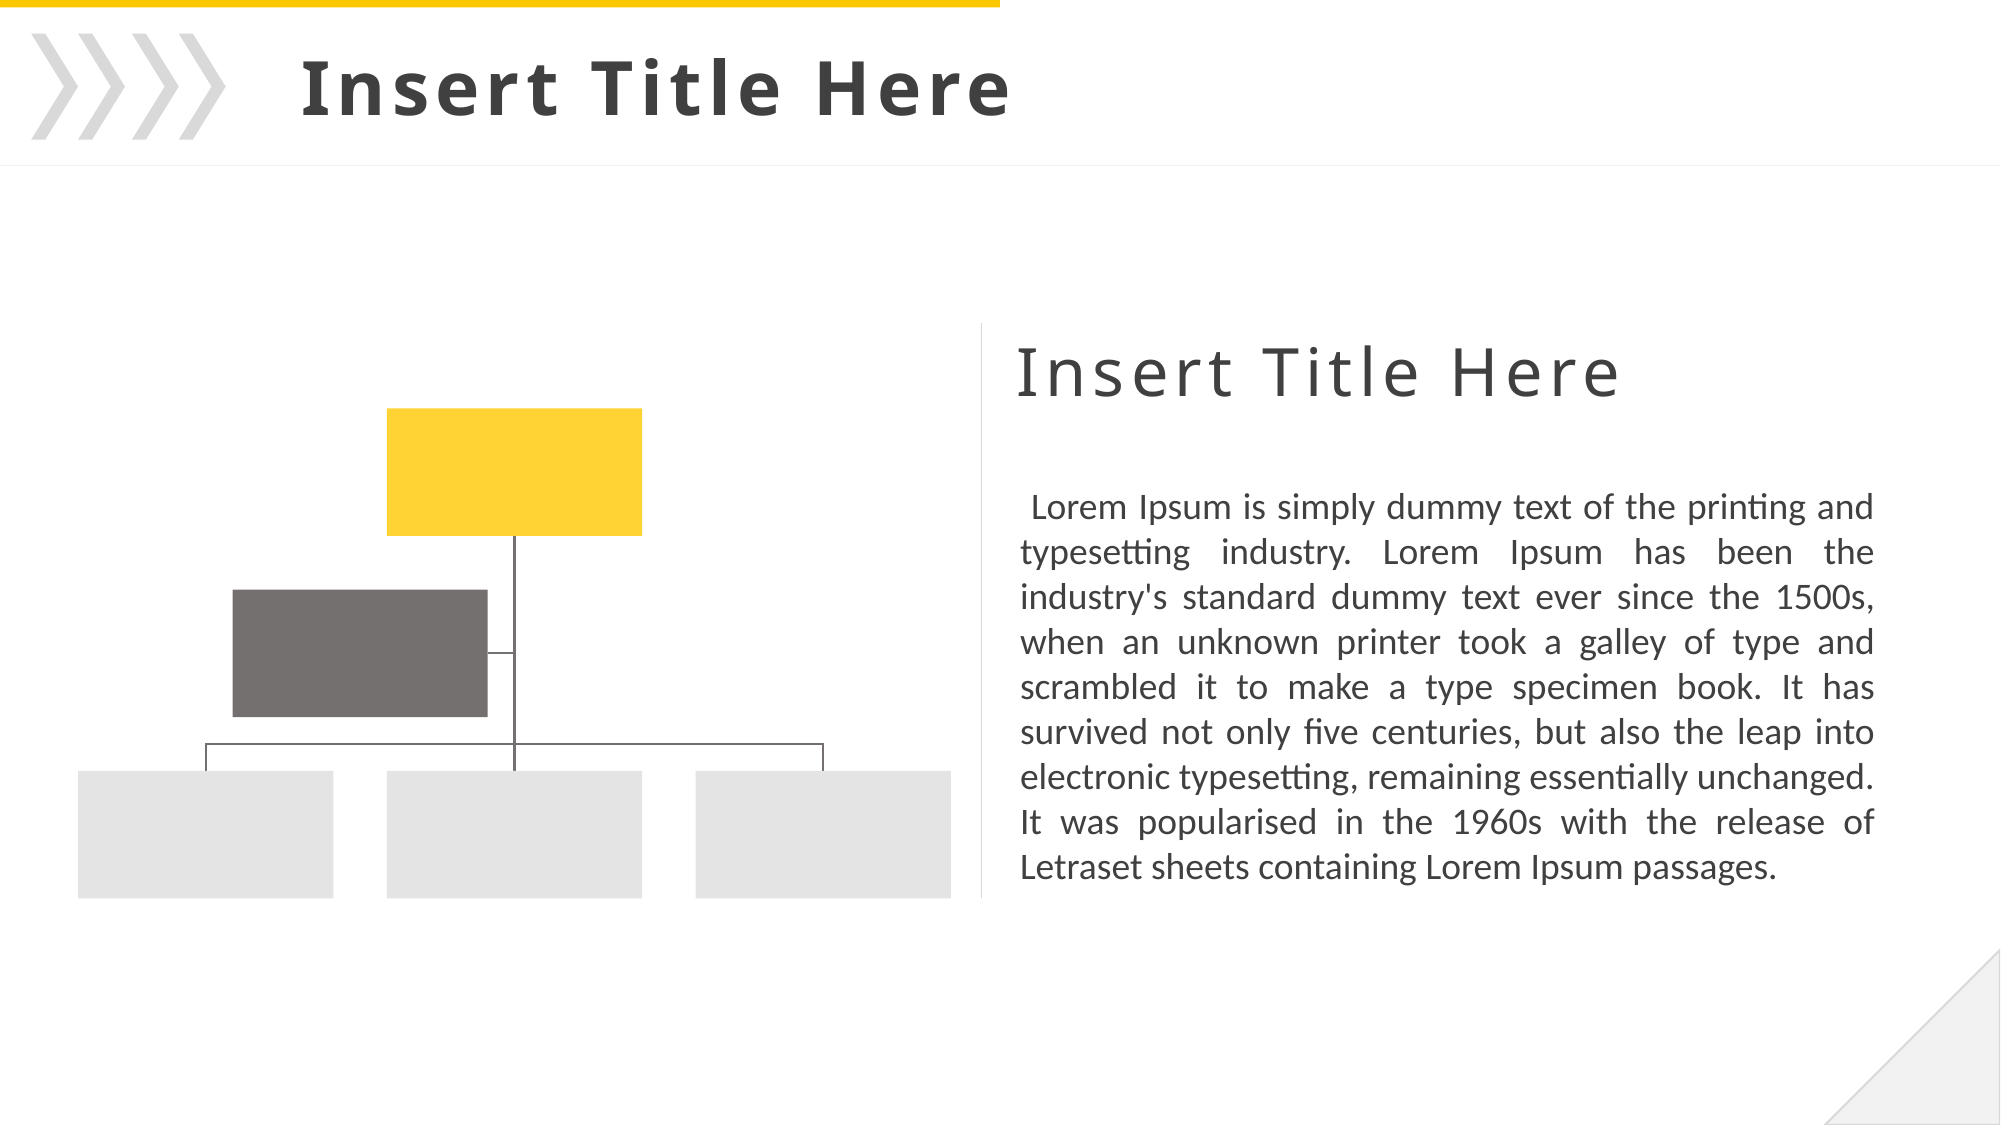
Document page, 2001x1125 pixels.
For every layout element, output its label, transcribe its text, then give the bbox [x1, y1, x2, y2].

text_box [78, 408, 951, 899]
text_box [31, 33, 125, 140]
text_box Insert Title Here [1001, 322, 1636, 418]
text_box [131, 33, 226, 140]
text_box Insert Title Here [286, 33, 1027, 139]
text_box [0, 0, 1001, 8]
text_box Lorem Ipsum is simply dummy text of the printing and typesetting industry. Lorem Ipsum has been the industry's standard dummy text ever since the 1500s, when an unknown printer took a galley of type and scrambled it to make a type specimen book. It has survived not only five centuries, but also the leap into electronic typesetting, remaining essentially unchanged. It was popularised in the 1960s with the release of Letraset sheets containing Lorem Ipsum passages. [1005, 474, 1891, 894]
